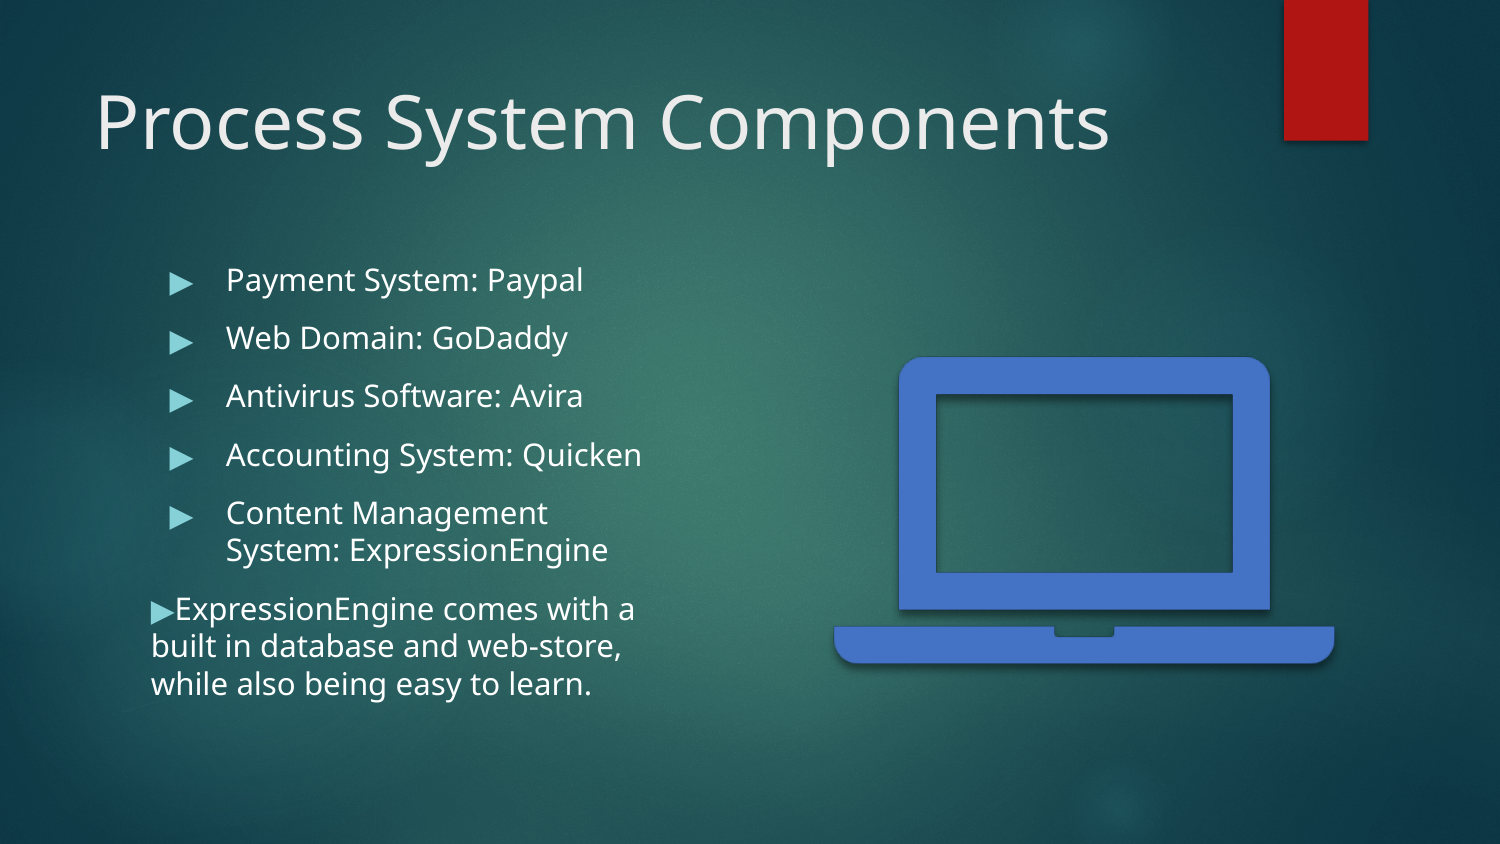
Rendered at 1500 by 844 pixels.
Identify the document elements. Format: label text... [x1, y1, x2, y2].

list Payment System: Paypal Web Domain: GoDaddy Antivirus Software: Avira Accounting System: Quicken Content Management System: ExpressionEngine ExpressionEngine comes with a built in database and web-store, while also being easy to learn. [135, 252, 670, 769]
picture [0, 0, 1500, 844]
title Process System Components [79, 77, 1219, 228]
